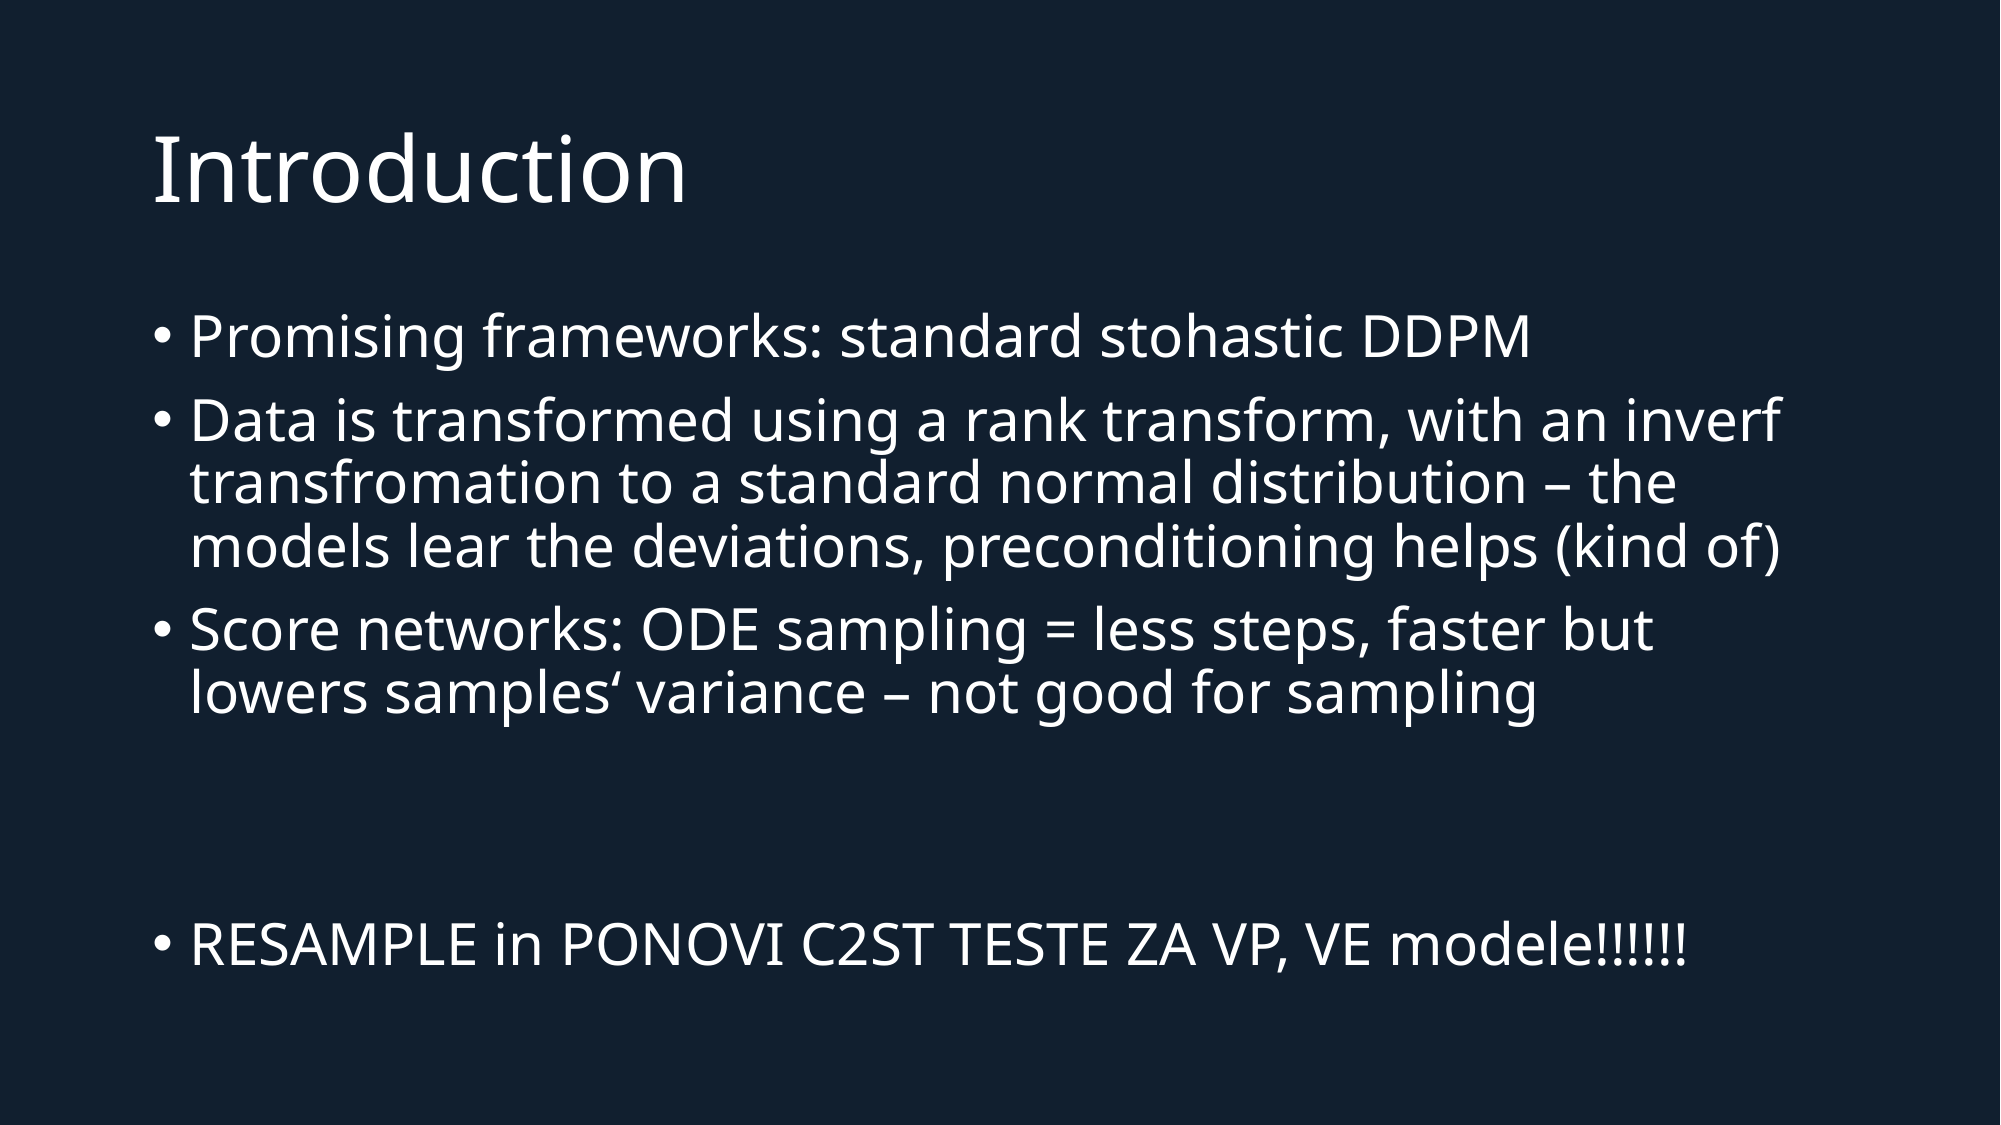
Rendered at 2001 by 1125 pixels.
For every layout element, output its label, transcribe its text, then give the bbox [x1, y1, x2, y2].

list Promising frameworks: standard stohastic DDPM Data is transformed using a rank transform, with an inverf transfromation to a standard normal distribution – the models lear the deviations, preconditioning helps (kind of) Score networks: ODE sampling = less steps, faster but lowers samples‘ variance – not good for sampling RESAMPLE in PONOVI C2ST TESTE ZA VP, VE modele!!!!!! [137, 299, 1863, 1014]
title Introduction [137, 64, 1863, 282]
